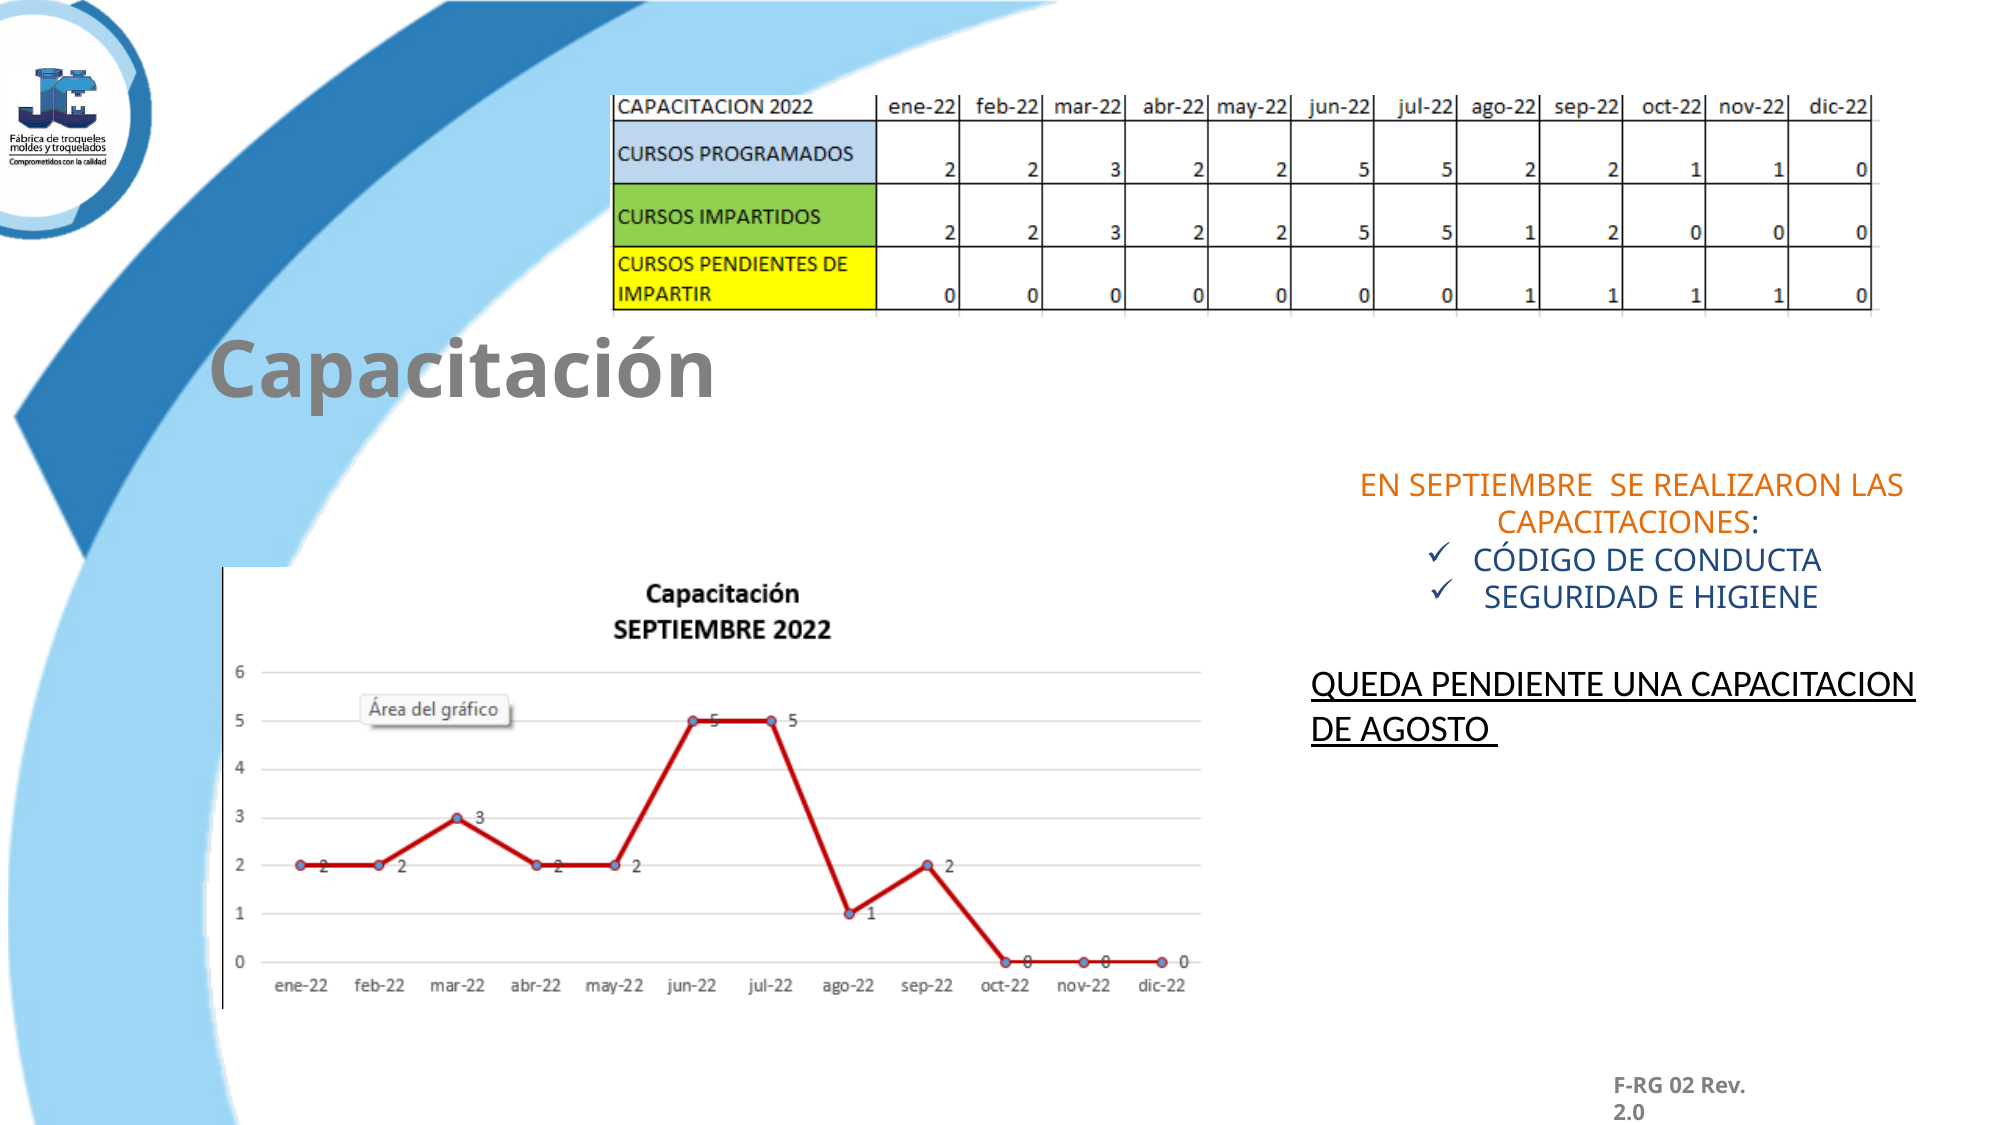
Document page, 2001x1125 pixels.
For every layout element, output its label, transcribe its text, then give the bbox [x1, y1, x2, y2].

text_box EN SEPTIEMBRE SE REALIZARON LAS CAPACITACIONES: CÓDIGO DE CONDUCTA SEGURIDAD E HIGIENE [1306, 457, 1950, 623]
picture [0, 0, 1880, 1123]
text_box Capacitación [192, 303, 745, 440]
text_box QUEDA PENDIENTE UNA CAPACITACION DE AGOSTO [1296, 652, 1975, 757]
